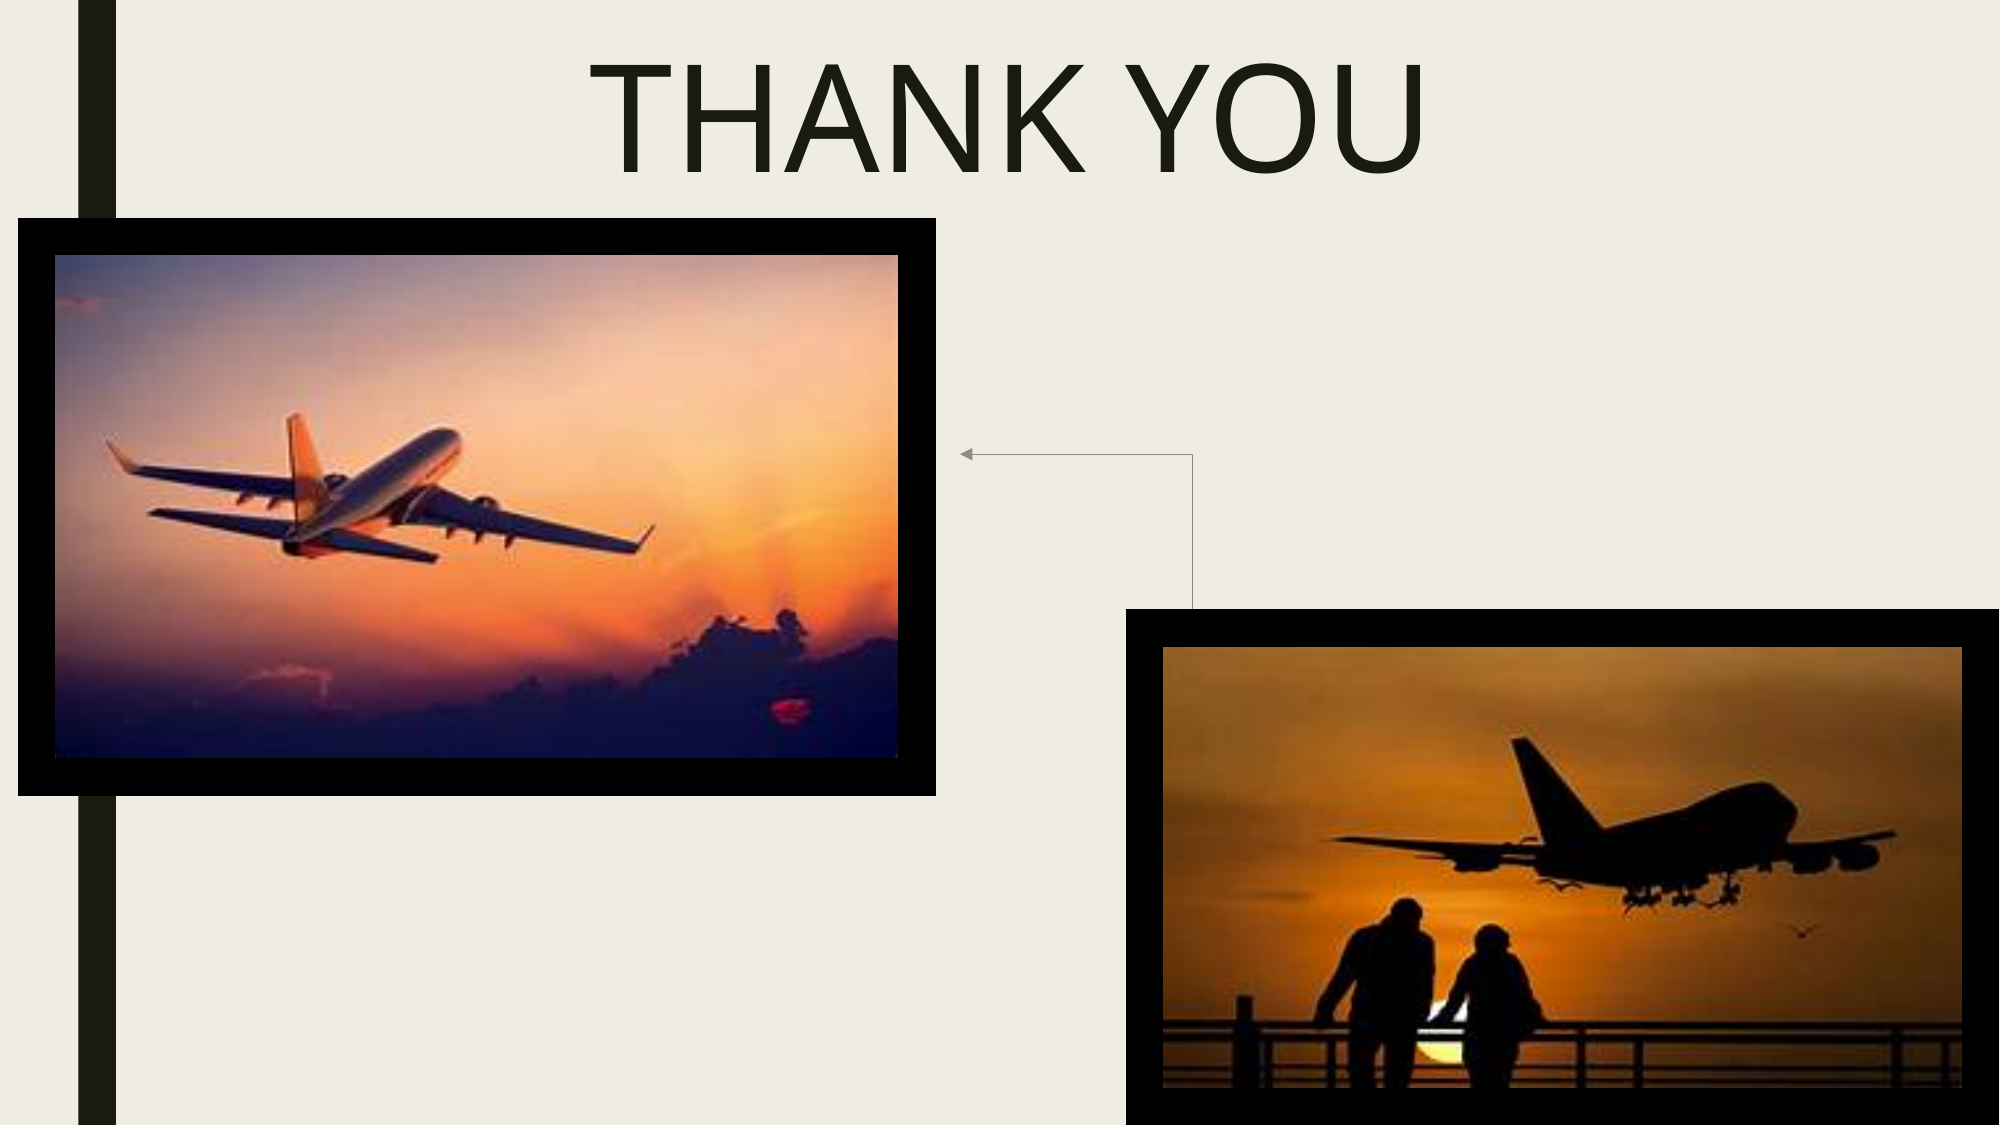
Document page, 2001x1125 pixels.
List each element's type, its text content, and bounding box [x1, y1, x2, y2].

picture [54, 254, 899, 759]
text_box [959, 454, 1425, 896]
title THANK YOU [225, 36, 1800, 222]
picture [1163, 646, 1962, 1089]
